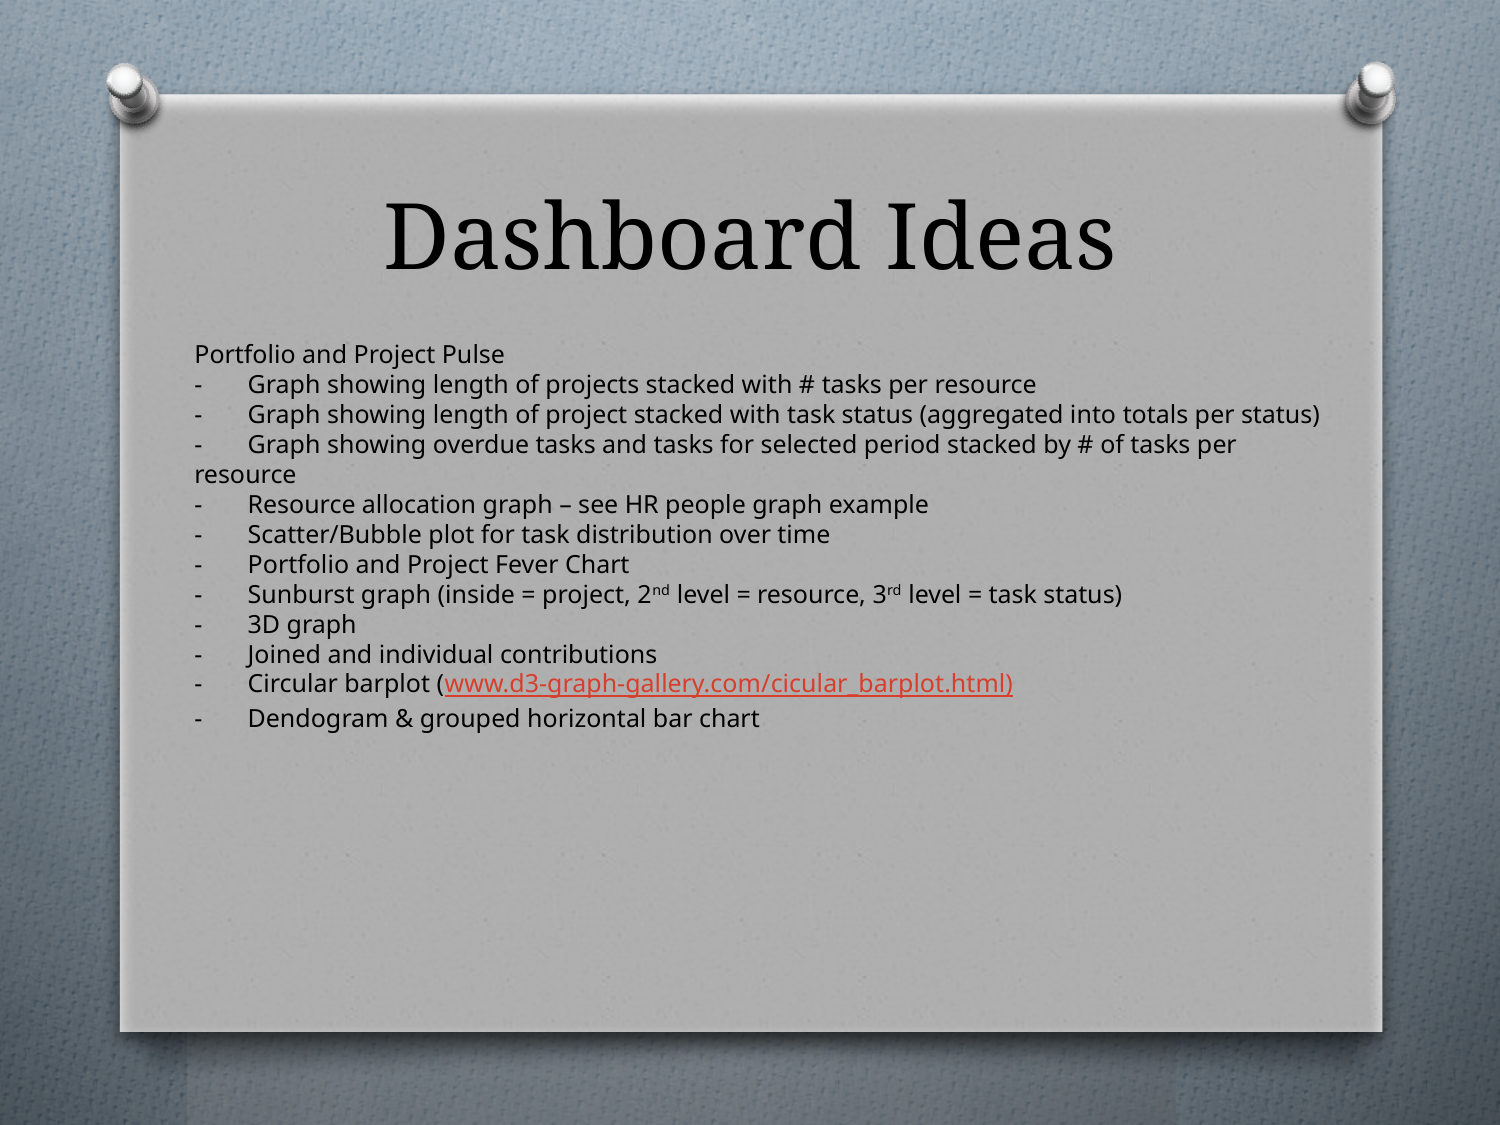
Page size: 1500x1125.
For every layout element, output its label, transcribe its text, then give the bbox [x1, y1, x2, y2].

picture [75, 29, 198, 153]
text_box Portfolio and Project Pulse - Graph showing length of projects stacked with # tasks per resource - Graph showing length of project stacked with task status (aggregated into totals per status) - Graph showing overdue tasks and tasks for selected period stacked by # of tasks per resource - Resource allocation graph – see HR people graph example - Scatter/Bubble plot for task distribution over time - Portfolio and Project Fever Chart - Sunburst graph (inside = project, 2nd level = resource, 3rd level = task status) - 3D graph - Joined and individual contributions - Circular barplot (www.d3-graph-gallery.com/cicular_barplot.html) - Dendogram & grouped horizontal bar chart [179, 331, 1342, 740]
title Dashboard Ideas [179, 134, 1323, 331]
picture [1317, 35, 1439, 156]
